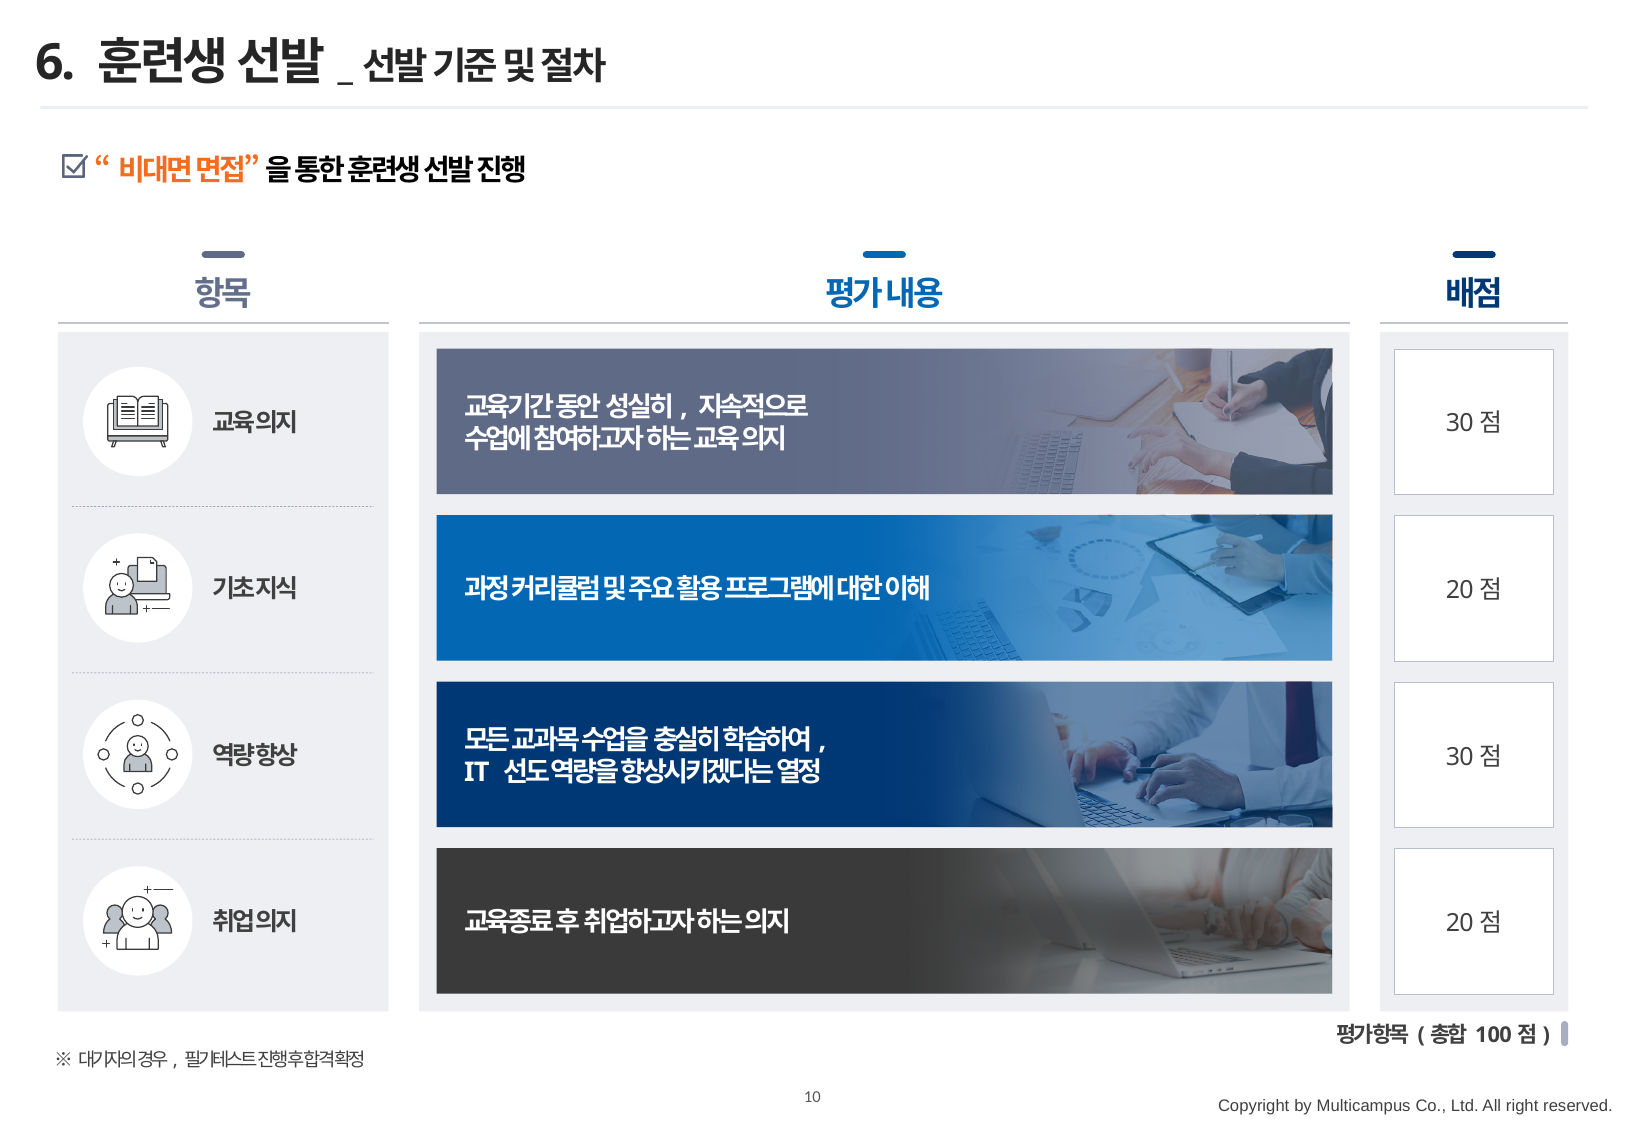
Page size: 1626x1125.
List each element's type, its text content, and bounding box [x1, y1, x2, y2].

text_box 평가 내용 [529, 271, 1240, 312]
picture [736, 681, 1333, 828]
picture [736, 348, 1333, 495]
text_box “비대면 면접” 을 통한 훈련생 선발 진행 [94, 147, 1618, 186]
text_box 과정 커리큘럼 및 주요 활용 프로그램에 대한 이해 [464, 571, 736, 605]
text_box [436, 847, 1333, 995]
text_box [1379, 254, 1569, 1012]
picture [736, 514, 1333, 661]
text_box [102, 886, 173, 950]
picture [62, 154, 88, 178]
text_box [436, 348, 736, 495]
text_box [436, 681, 736, 828]
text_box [57, 254, 389, 1012]
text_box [1270, 1020, 1565, 1047]
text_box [104, 556, 171, 616]
text_box ※ 대기자의 경우, 필기테스트 진행 후 합격 확정 [54, 1047, 738, 1070]
text_box [418, 331, 1351, 1012]
text_box 교육기간 동안 성실히, 지속적으로 수업에 참여하고자 하는 교육 의지 [464, 388, 736, 454]
picture [883, 847, 1333, 994]
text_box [97, 714, 178, 795]
text_box 교육종료 후 취업하고자 하는 의지 [464, 904, 883, 938]
text_box [436, 514, 1333, 662]
title 6. 훈련생 선발_선발 기준 및 절차 [20, 18, 1447, 109]
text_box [107, 396, 168, 447]
text_box 모든 교과목 수업을 충실히 학습하여, IT 선도 역량을 향상시키겠다는 열정 [464, 721, 736, 787]
